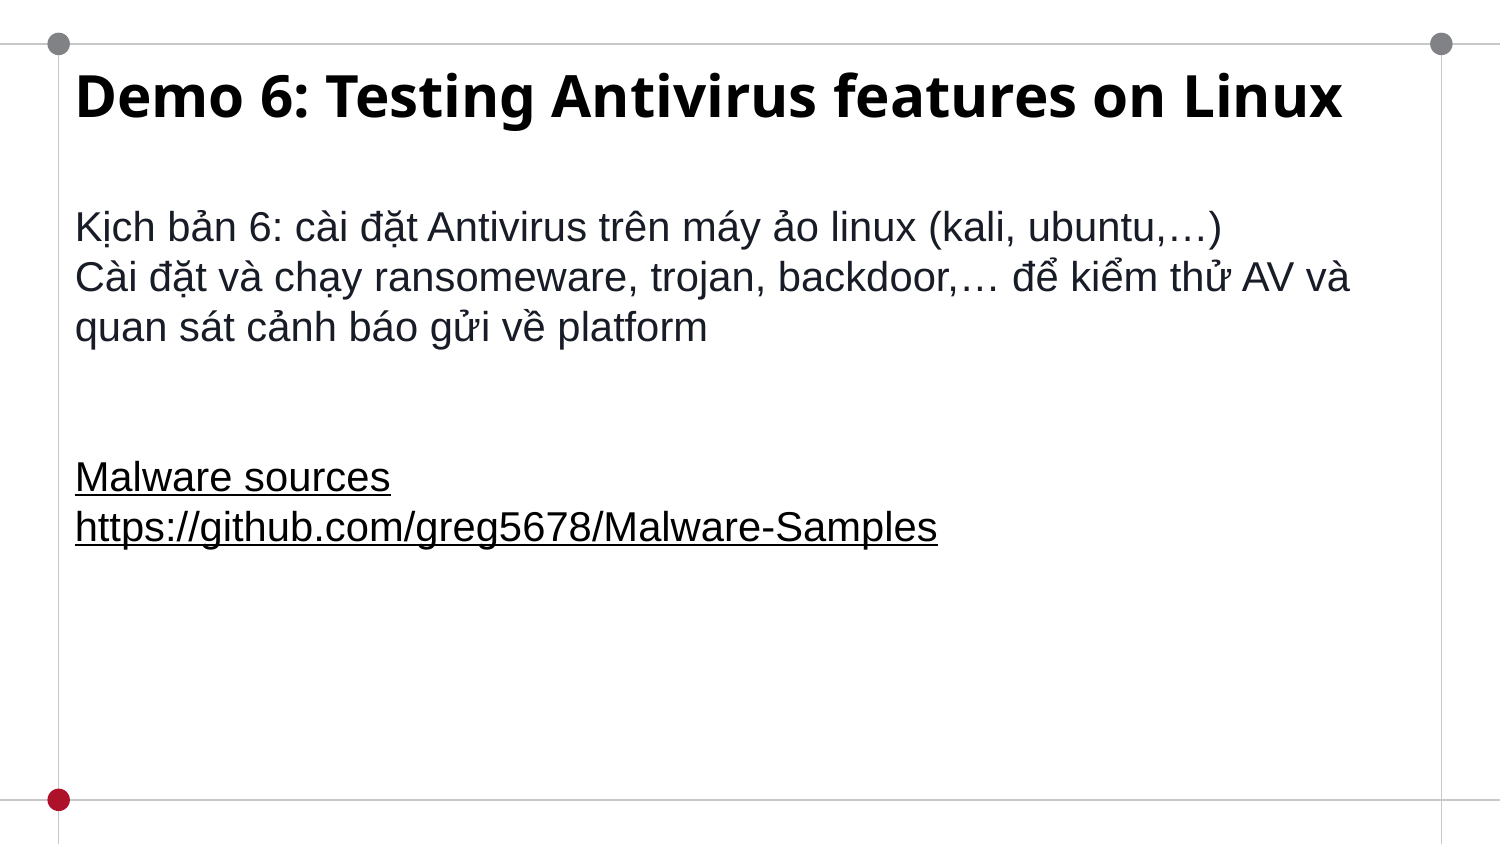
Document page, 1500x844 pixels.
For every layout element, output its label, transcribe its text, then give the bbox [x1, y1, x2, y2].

title Demo 6: Testing Antivirus features on Linux [59, 44, 1458, 139]
text_box Kịch bản 6: cài đặt Antivirus trên máy ảo linux (kali, ubuntu,…) Cài đặt và chạy ransomeware, trojan, backdoor,… để kiểm thử AV và quan sát cảnh báo gửi về platform Malware sources https://github.com/greg5678/Malware-Samples [59, 191, 1442, 608]
